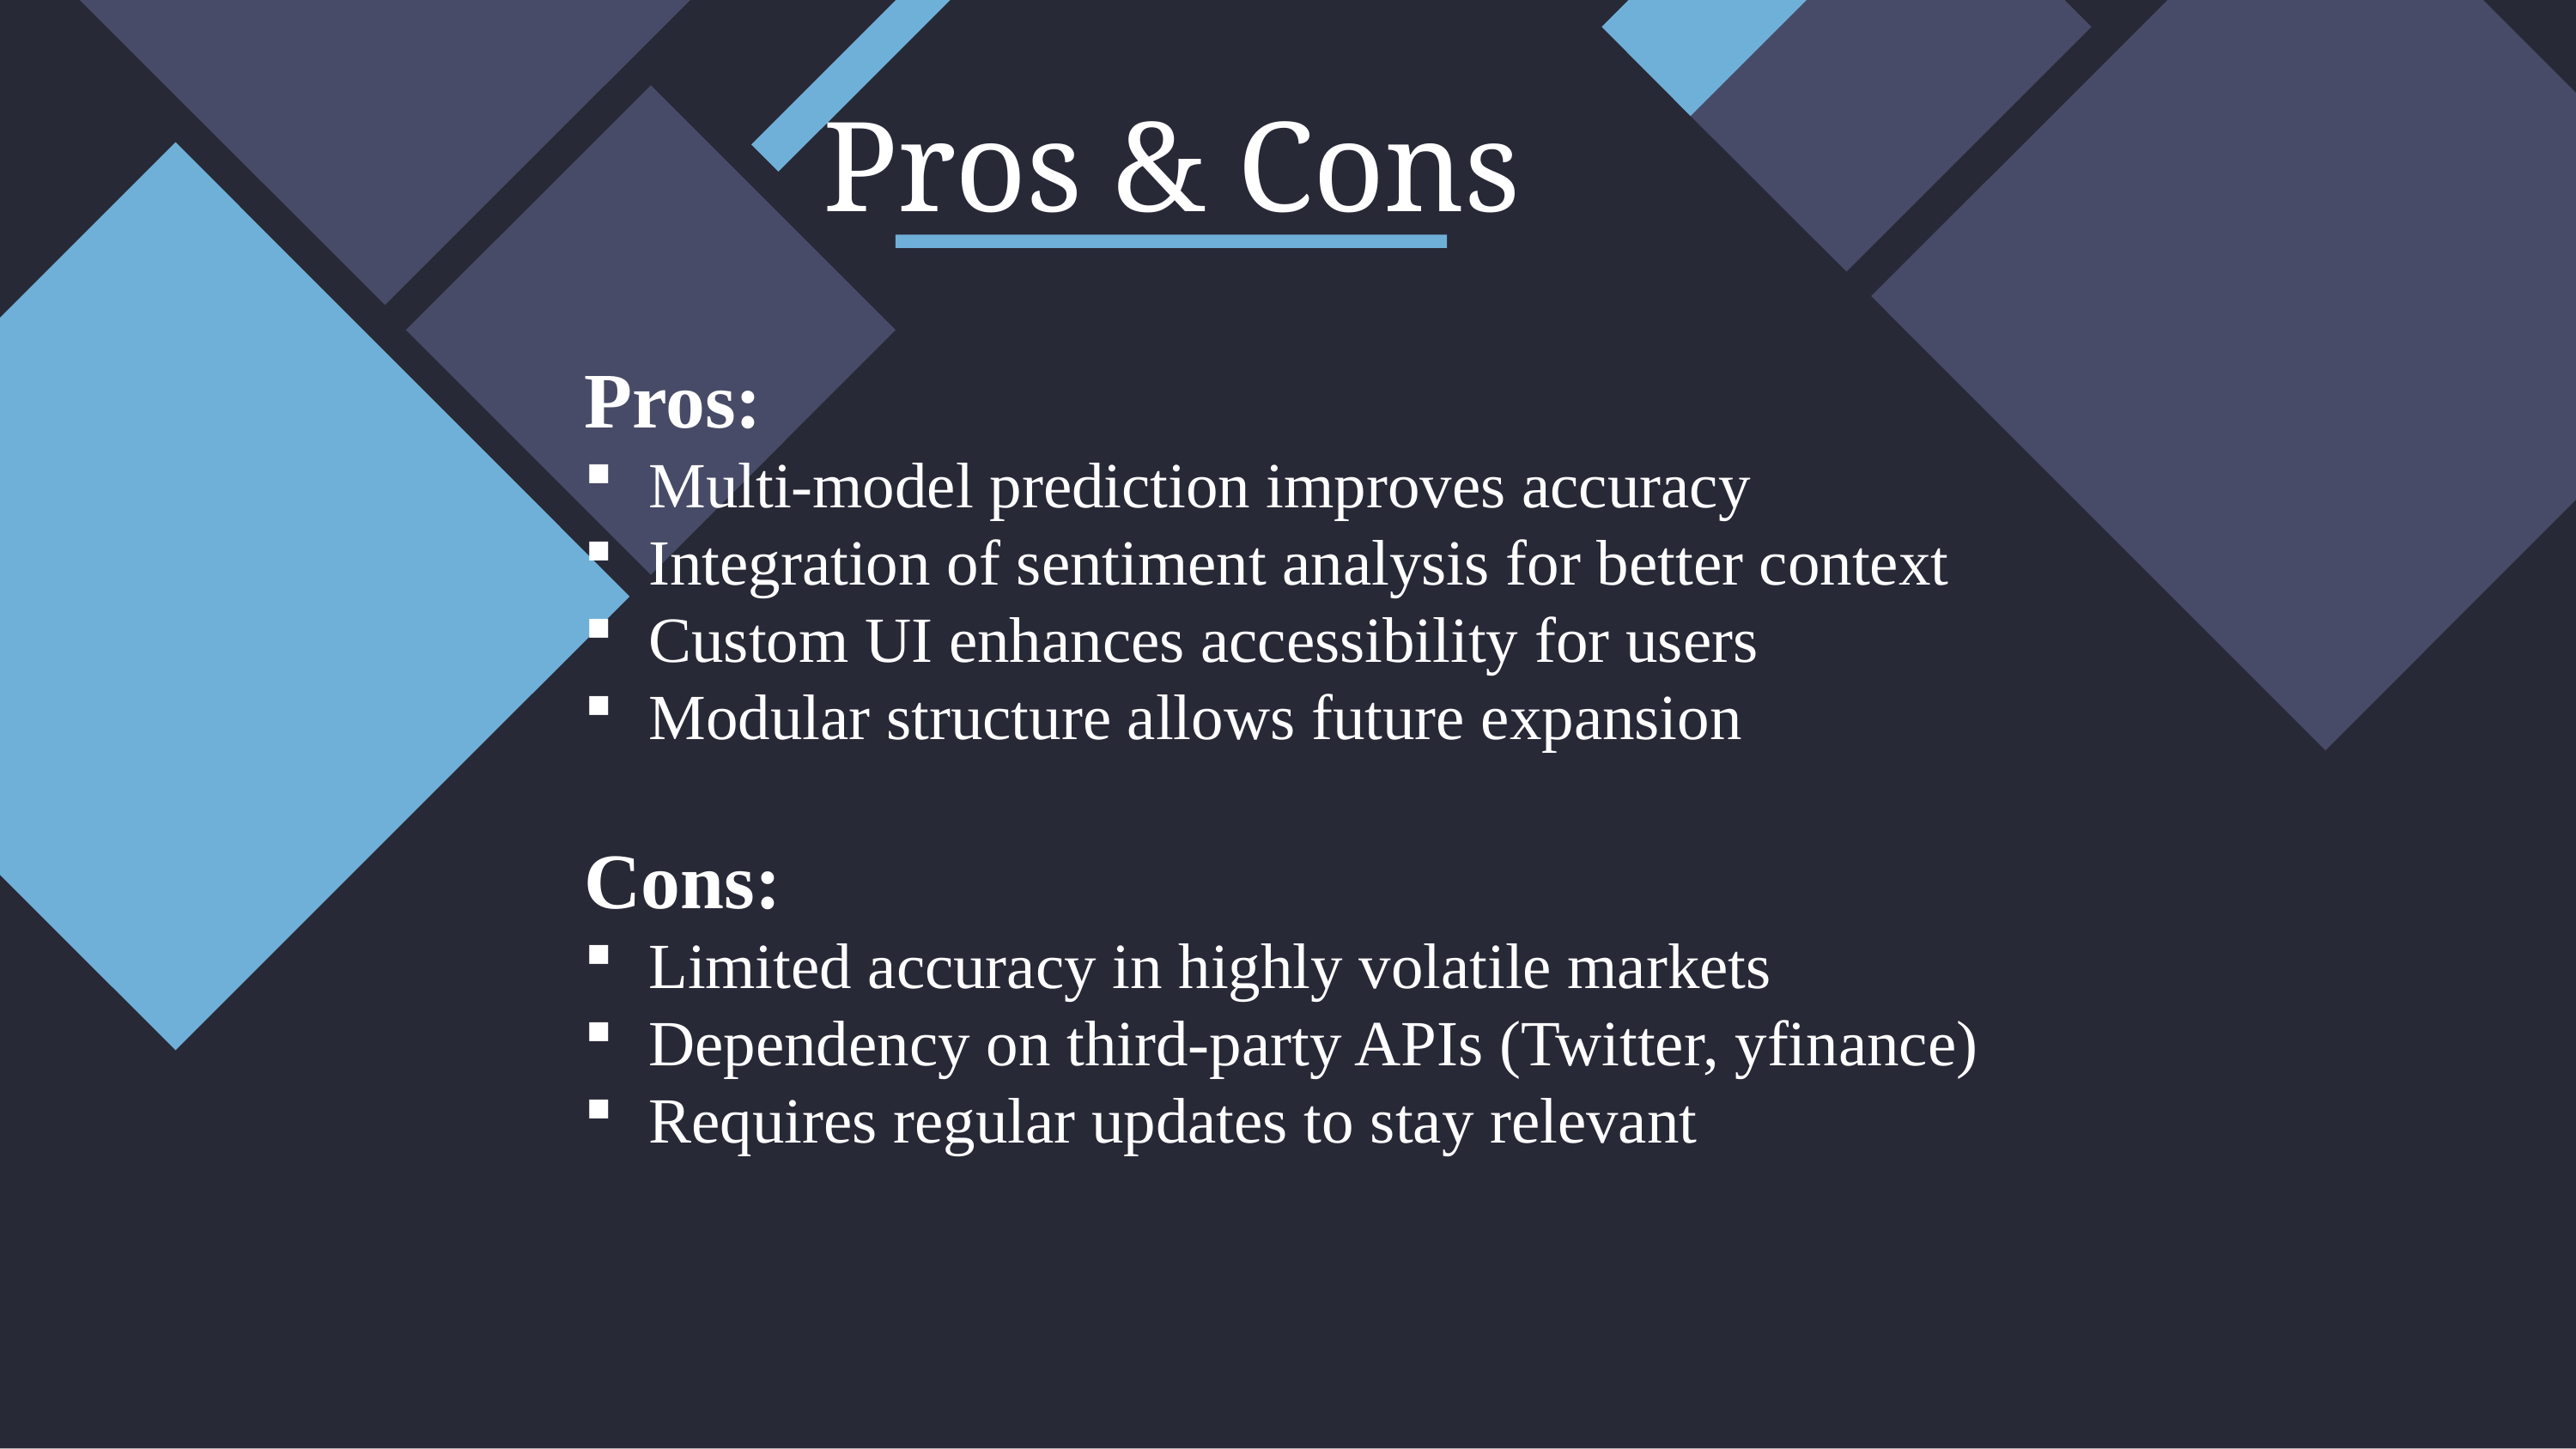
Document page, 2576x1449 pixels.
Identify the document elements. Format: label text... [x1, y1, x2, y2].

text_box [954, 234, 1448, 248]
title Pros & Cons [954, 85, 1523, 330]
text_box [1601, 0, 2092, 272]
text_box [0, 0, 951, 1051]
text_box Pros: Multi-model prediction improves accuracy Integration of sentiment analysis for better context Custom UI enhances accessibility for users Modular structure allows future expansion Cons: Limited accuracy in highly volatile markets Dependency on third-party APIs (Twitter, yfinance) Requires regular updates to stay relevant [571, 343, 2002, 1240]
text_box [1871, 0, 2576, 751]
